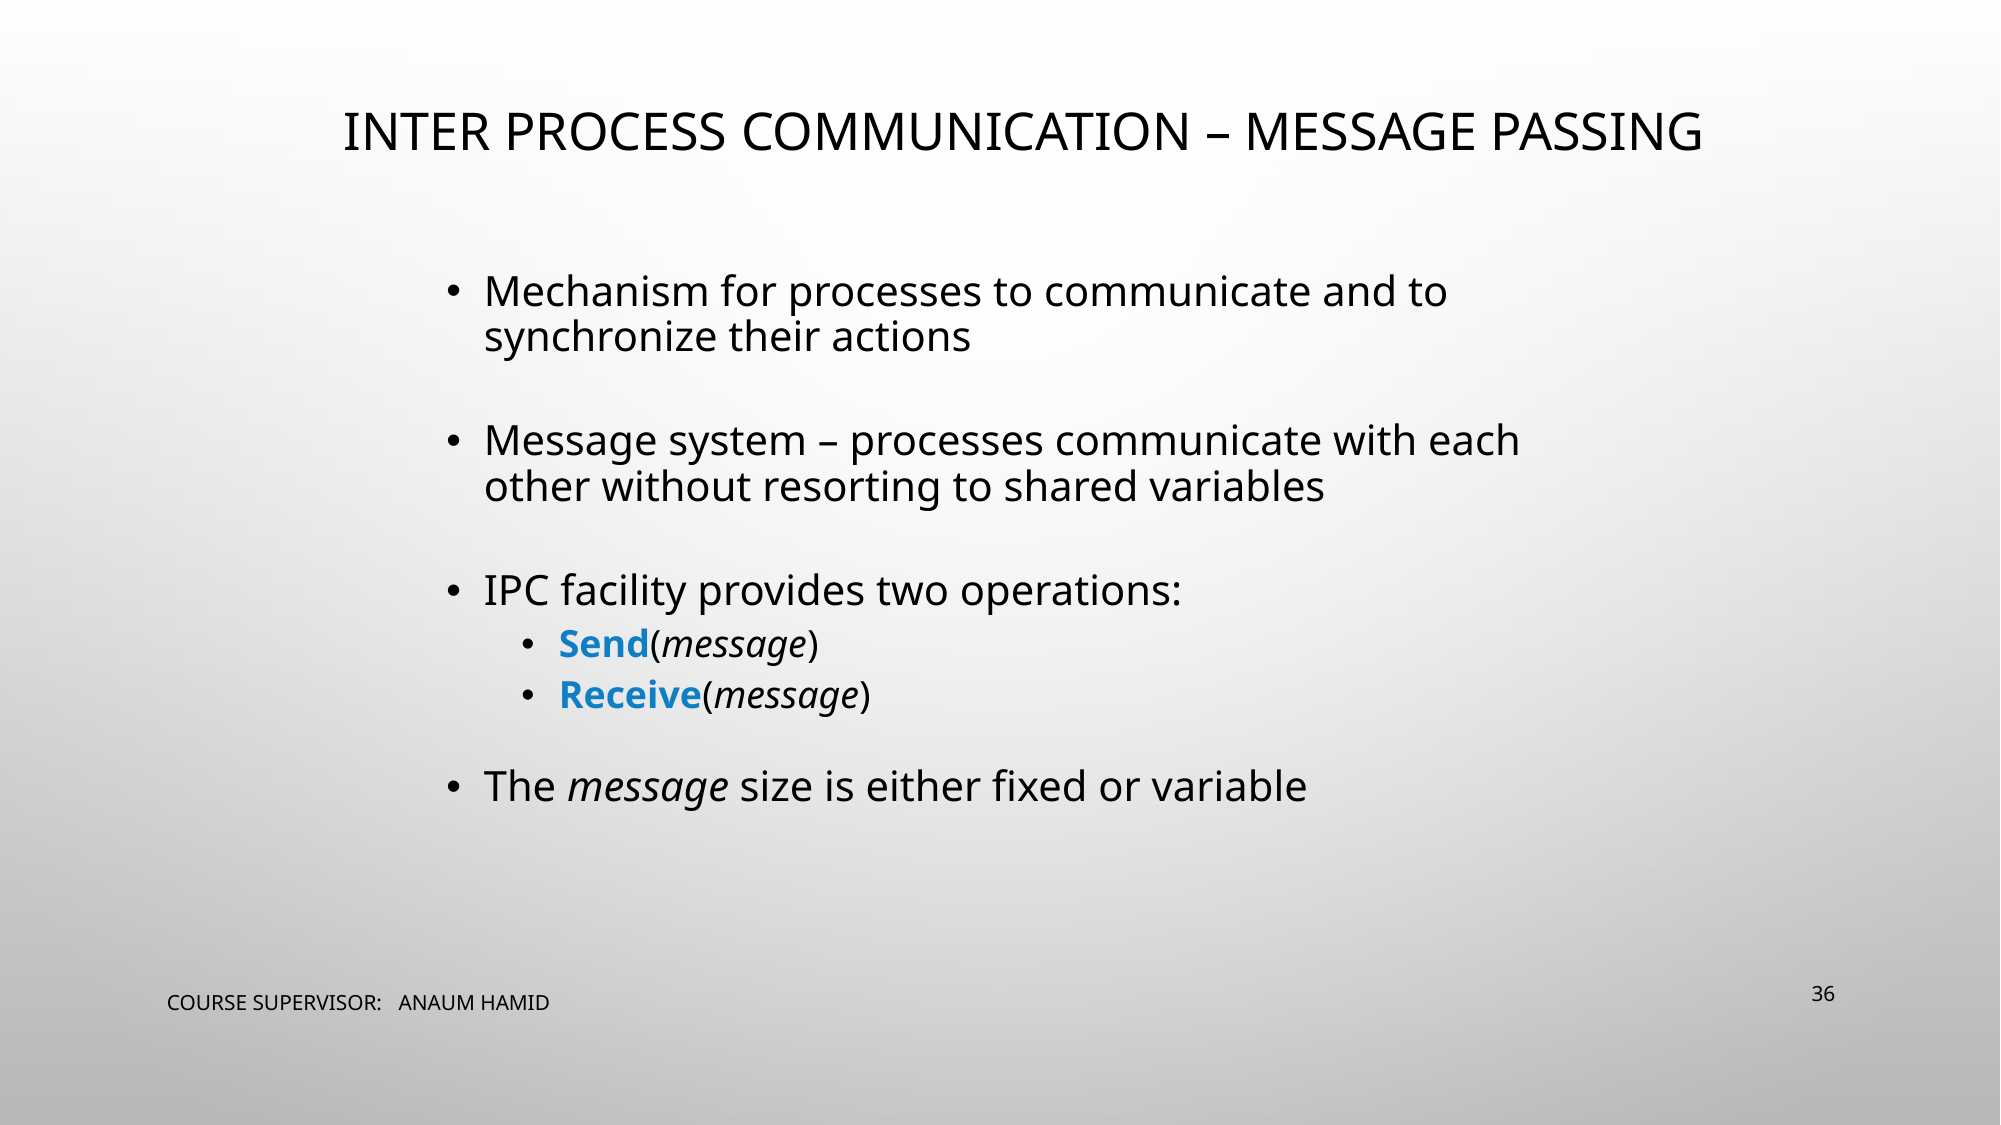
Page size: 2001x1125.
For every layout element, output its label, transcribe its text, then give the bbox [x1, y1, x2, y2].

slide_number ‹#› [1724, 965, 1851, 1025]
title INTER PROCESS COMMUNICATION – MESSAGE PASSING [312, 62, 1736, 205]
footer COURSE SUPERVISOR: ANAUM HAMID [149, 965, 1245, 1025]
list Mechanism for processes to communicate and to synchronize their actions Message system – processes communicate with each other without resorting to shared variables IPC facility provides two operations: Send(message) Receive(message) The message size is either fixed or variable [431, 262, 1569, 1006]
picture [0, 0, 2000, 1125]
